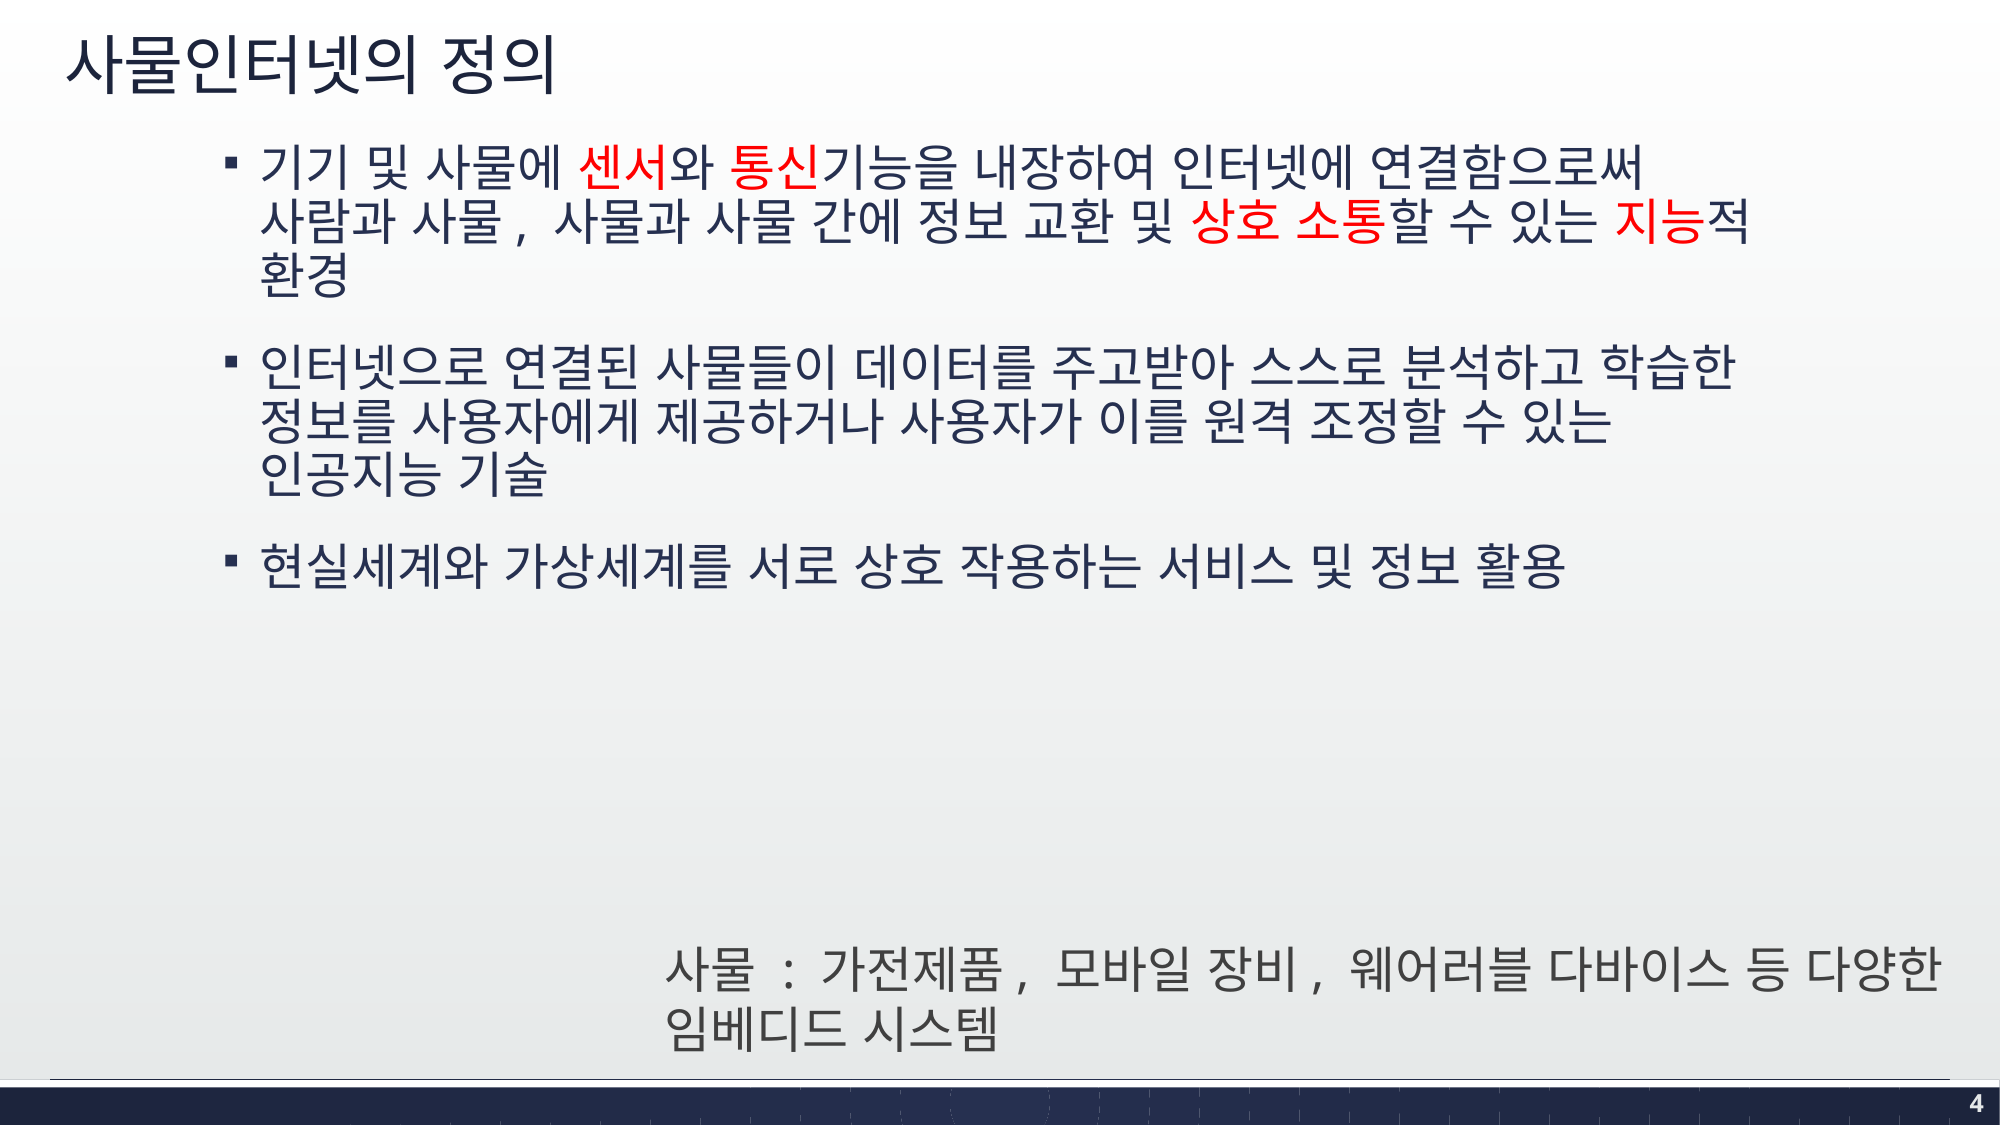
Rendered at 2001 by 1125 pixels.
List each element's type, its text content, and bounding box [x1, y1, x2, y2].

list 기기 및 사물에 센서와 통신기능을 내장하여 인터넷에 연결함으로써 사람과 사물, 사물과 사물 간에 정보 교환 및 상호 소통할 수 있는 지능적 환경 인터넷으로 연결된 사물들이 데이터를 주고받아 스스로 분석하고 학습한 정보를 사용자에게 제공하거나 사용자가 이를 원격 조정할 수 있는 인공지능 기술 현실세계와 가상세계를 서로 상호 작용하는 서비스 및 정보 활용 [199, 136, 1788, 1062]
slide_number 4 [1893, 1085, 1999, 1124]
text_box 사물 : 가전제품, 모바일 장비, 웨어러블 다바이스 등 다양한 임베디드 시스템 [649, 931, 1982, 1066]
title 사물인터넷의 정의 [49, 24, 1951, 111]
